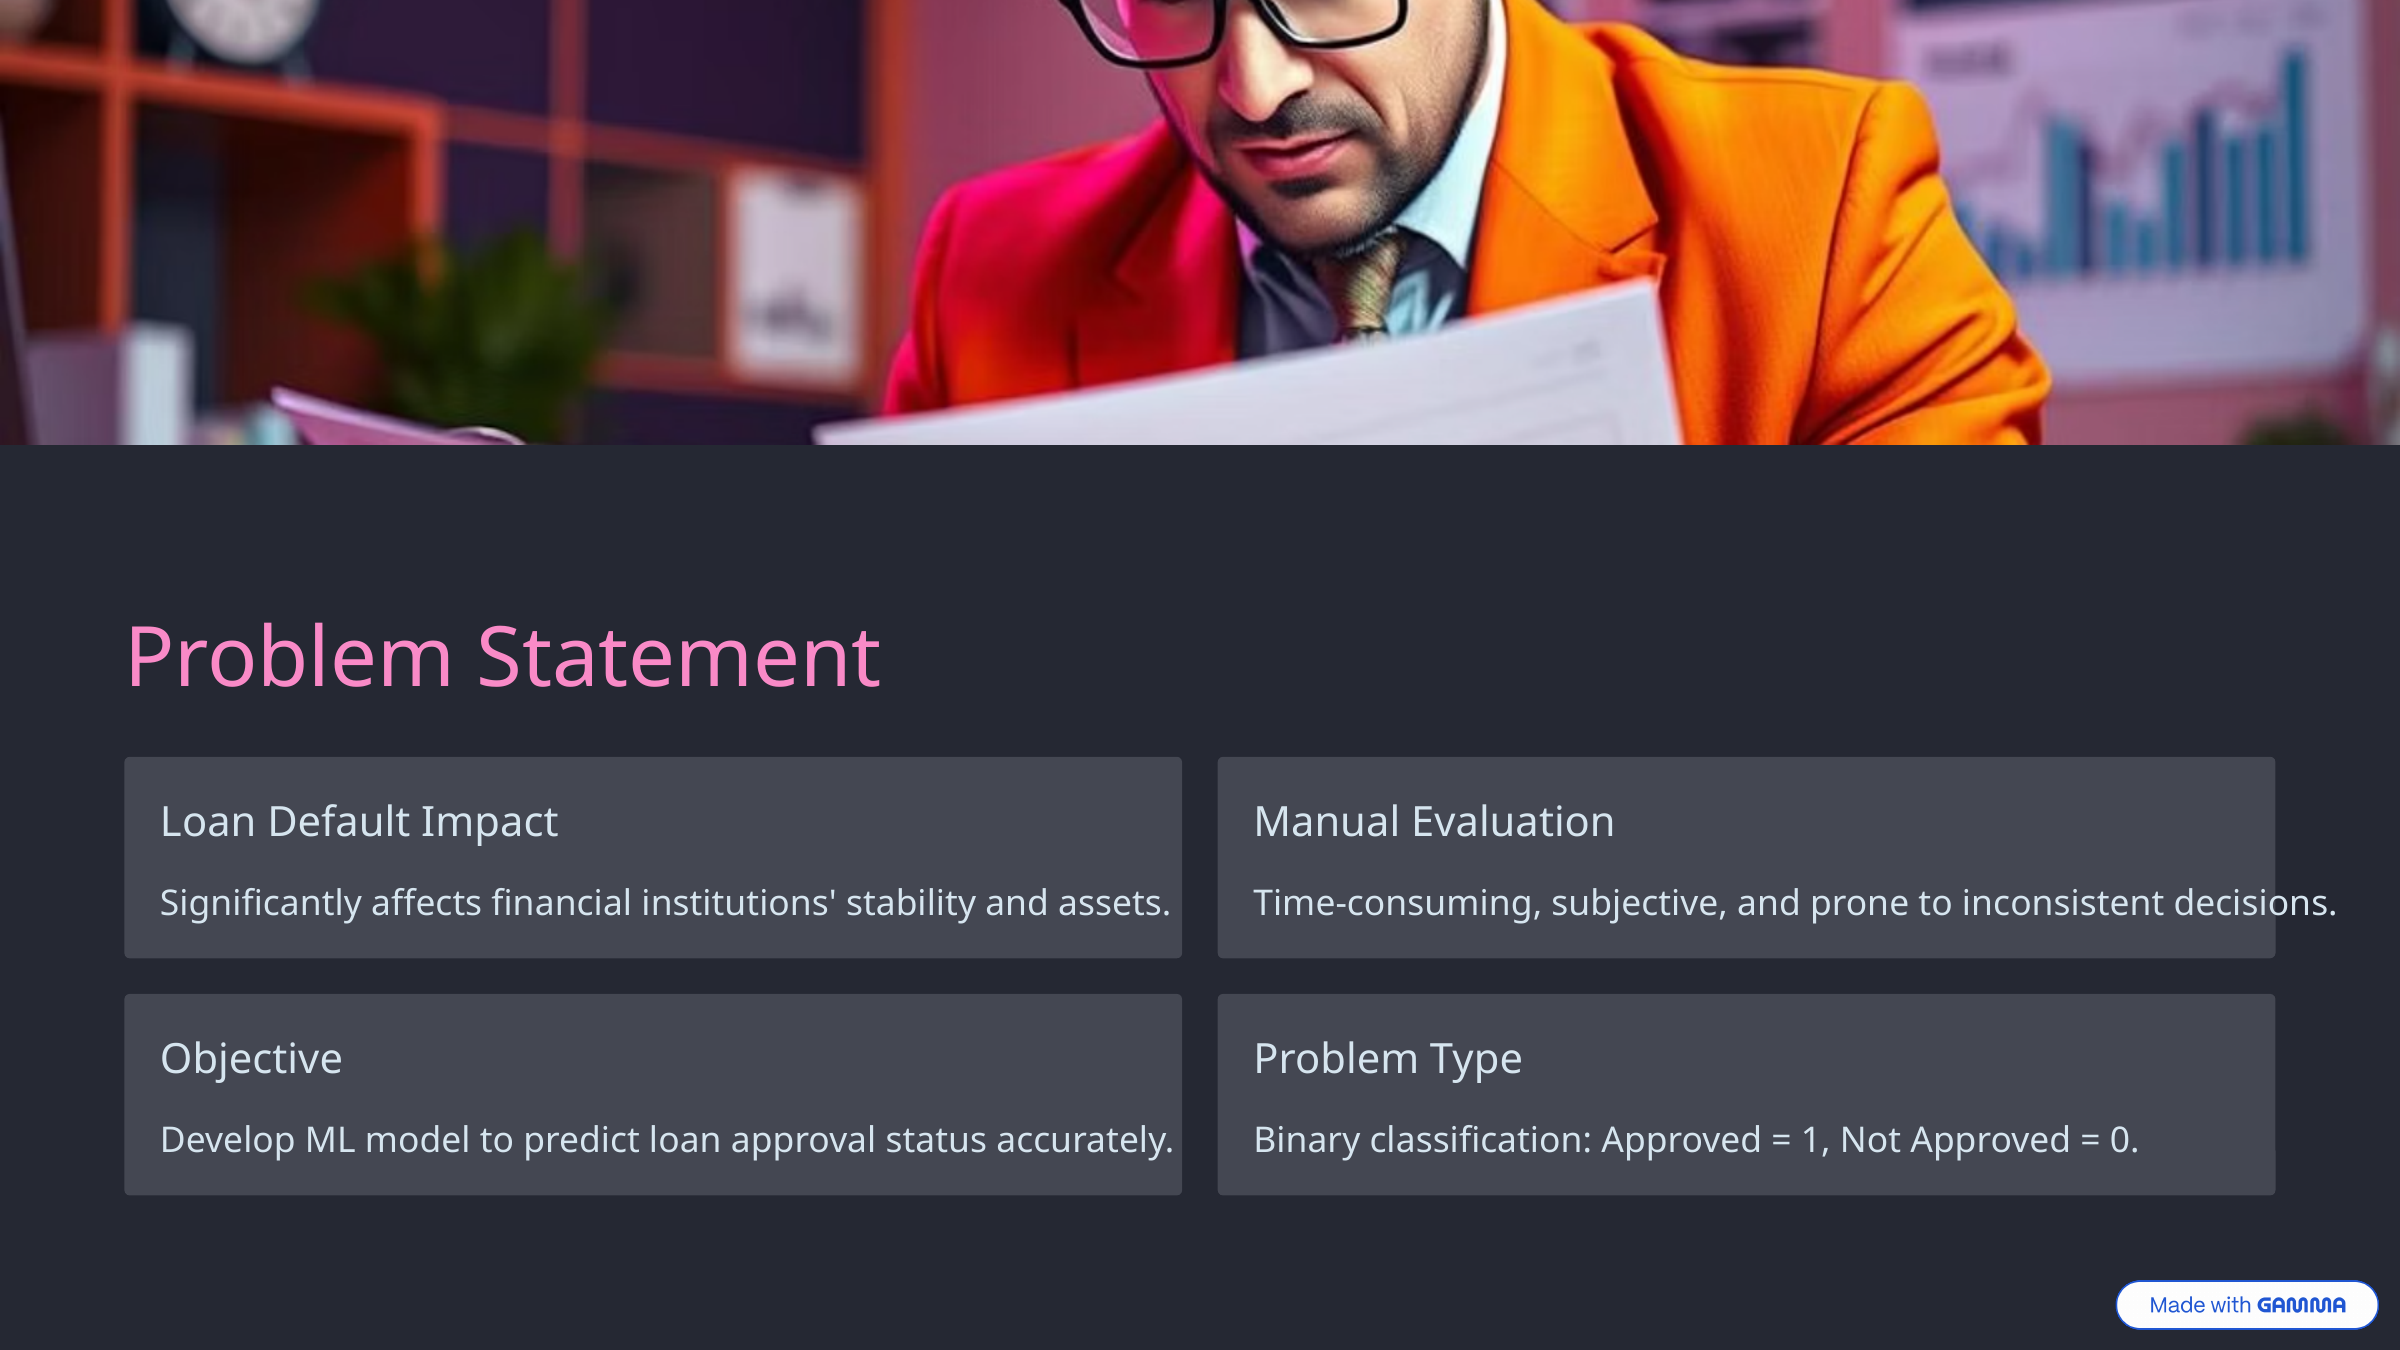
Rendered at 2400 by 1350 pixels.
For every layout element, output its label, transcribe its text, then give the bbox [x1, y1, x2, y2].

text_box [124, 756, 1183, 959]
text_box Binary classification: Approved = 1, Not Approved = 0. [1253, 1103, 2240, 1160]
text_box [1217, 993, 2276, 1196]
text_box Manual Evaluation [1253, 792, 1672, 845]
text_box Develop ML model to predict loan approval status accurately. [159, 1103, 1147, 1160]
picture [0, 0, 2400, 445]
text_box Objective [159, 1029, 579, 1082]
text_box Significantly affects financial institutions' stability and assets. [159, 865, 1147, 923]
text_box Loan Default Impact [159, 792, 579, 845]
text_box [1217, 756, 2276, 959]
text_box [124, 993, 1183, 1196]
text_box Time-consuming, subjective, and prone to inconsistent decisions. [1253, 865, 2240, 923]
text_box Problem Type [1253, 1029, 1672, 1082]
text_box Problem Statement [124, 598, 961, 704]
picture [2106, 1271, 2389, 1339]
